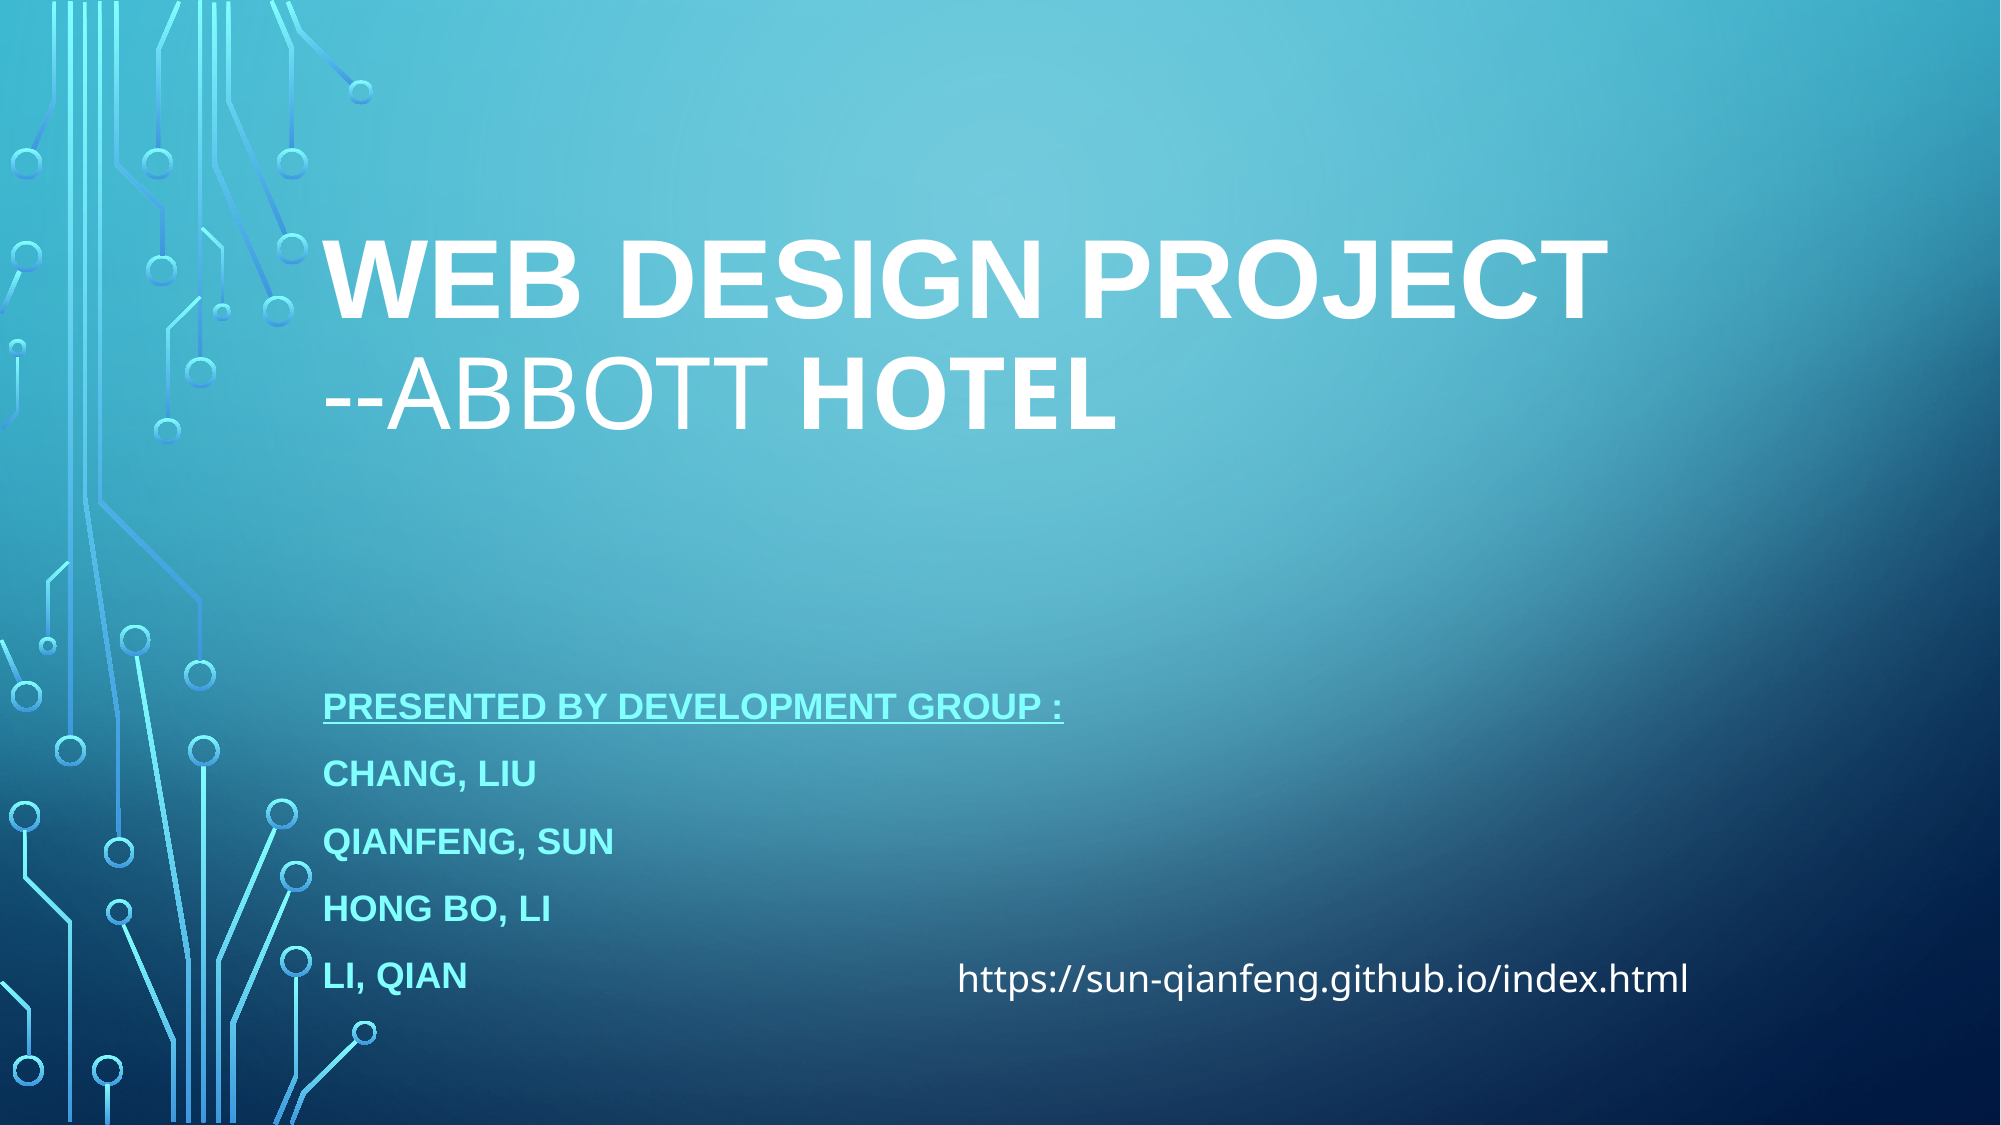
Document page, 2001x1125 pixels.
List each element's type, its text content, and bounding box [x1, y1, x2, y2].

subtitle Presented by Development Group : Chang, liu Qianfeng, sun Hong Bo, Li Li, Qian [307, 666, 1750, 1004]
title Web Design Project --Abbott Hotel [307, 66, 1750, 459]
text_box https://sun-qianfeng.github.io/index.html [942, 947, 1705, 1008]
